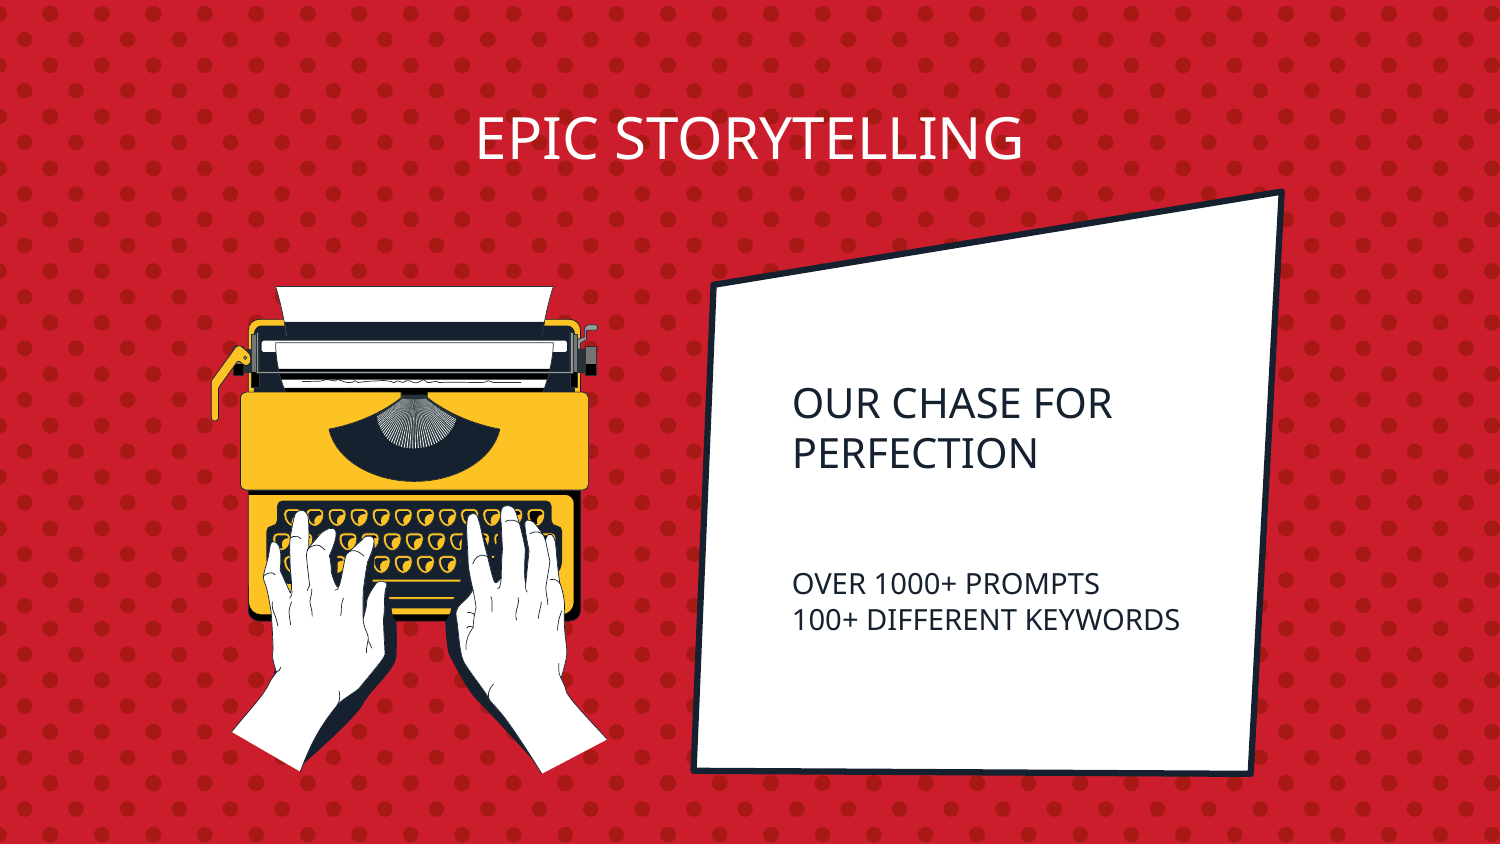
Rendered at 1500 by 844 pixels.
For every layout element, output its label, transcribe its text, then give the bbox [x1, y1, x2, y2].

subtitle OUR CHASE FOR PERFECTION [776, 361, 1199, 422]
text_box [211, 286, 608, 775]
title EPIC STORYTELLING [104, 86, 1396, 165]
subtitle OVER 1000+ PROMPTS 100+ DIFFERENT KEYWORDS [776, 550, 1199, 649]
text_box [693, 191, 1282, 774]
